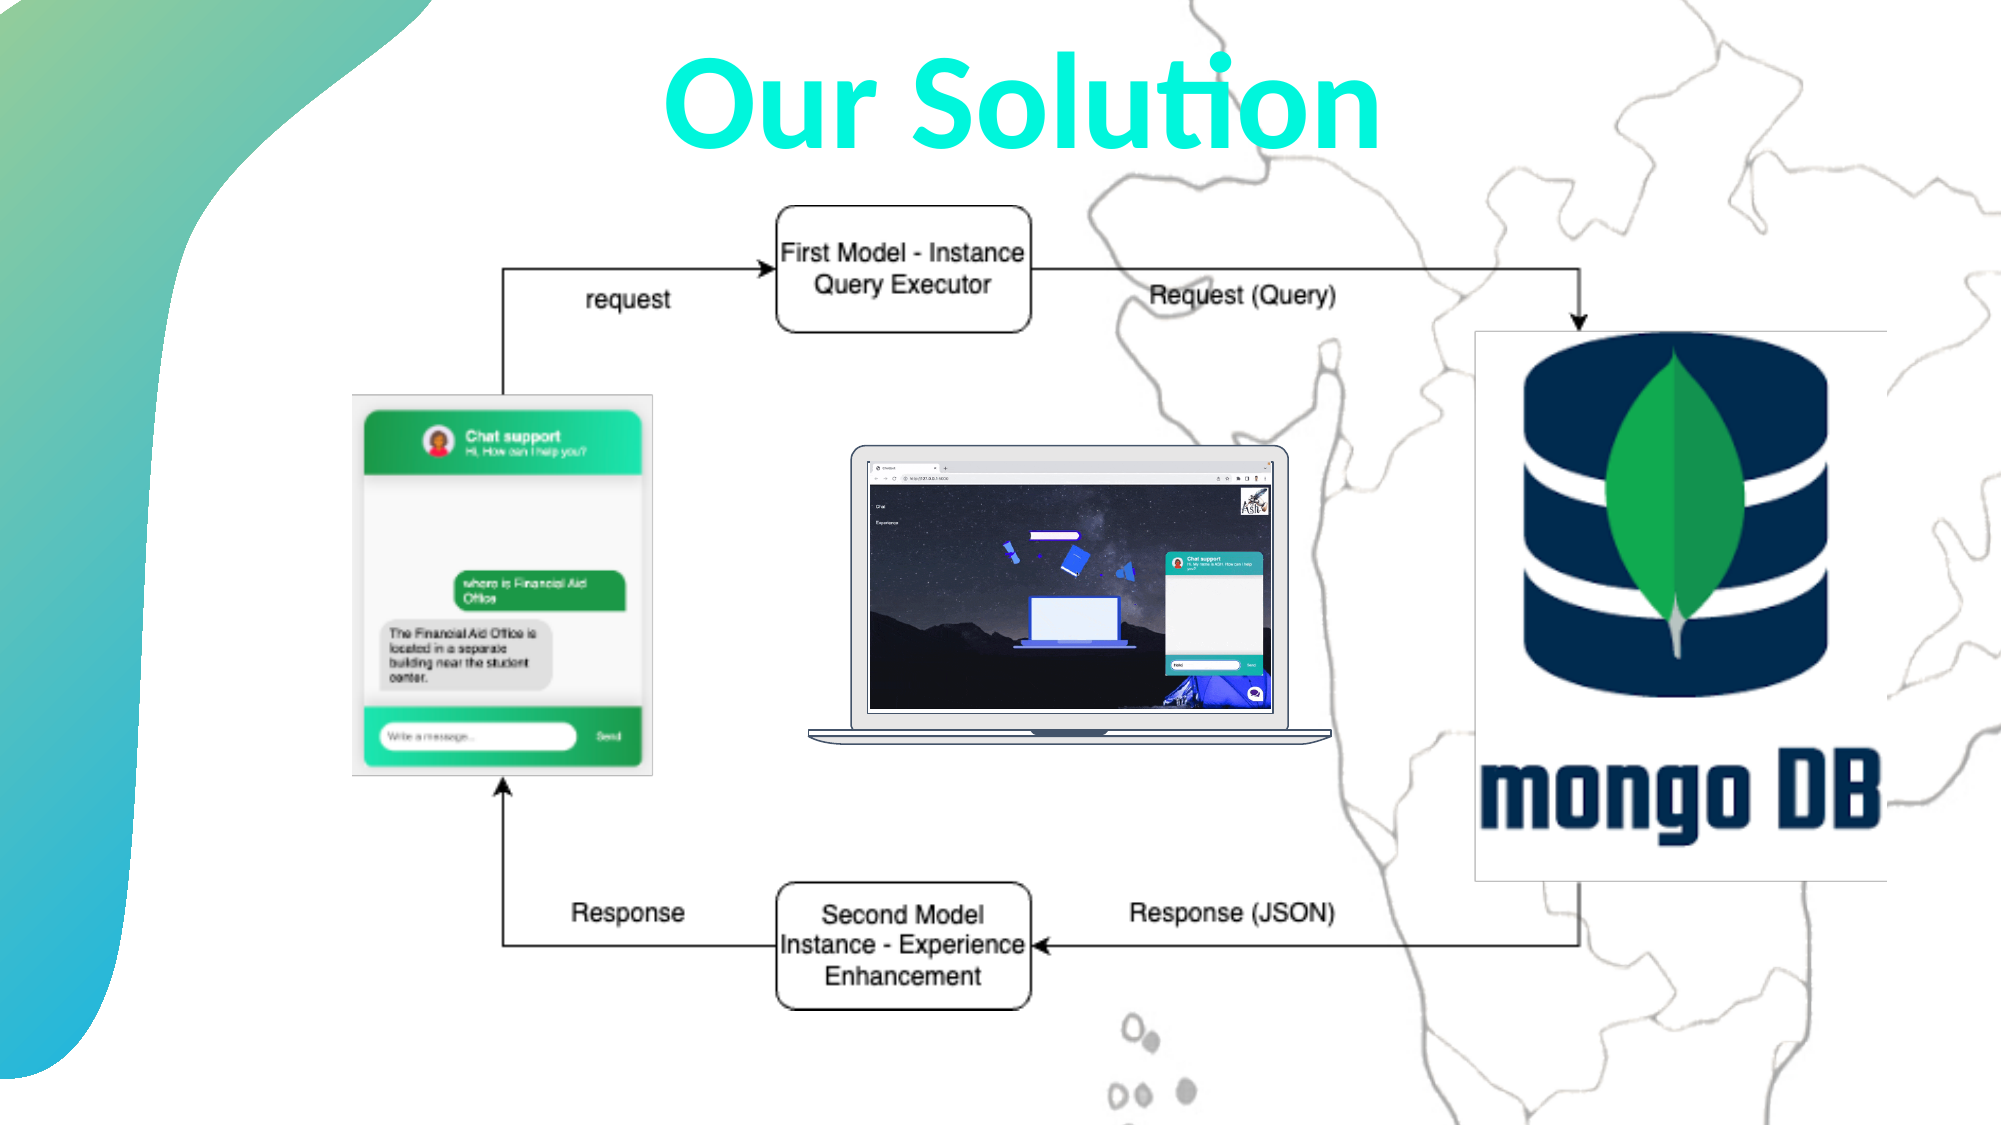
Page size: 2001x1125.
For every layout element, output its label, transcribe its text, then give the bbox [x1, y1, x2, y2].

text_box [0, 0, 433, 1080]
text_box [808, 445, 1332, 745]
text_box Our Solution [661, 0, 977, 176]
picture [352, 0, 2000, 1125]
